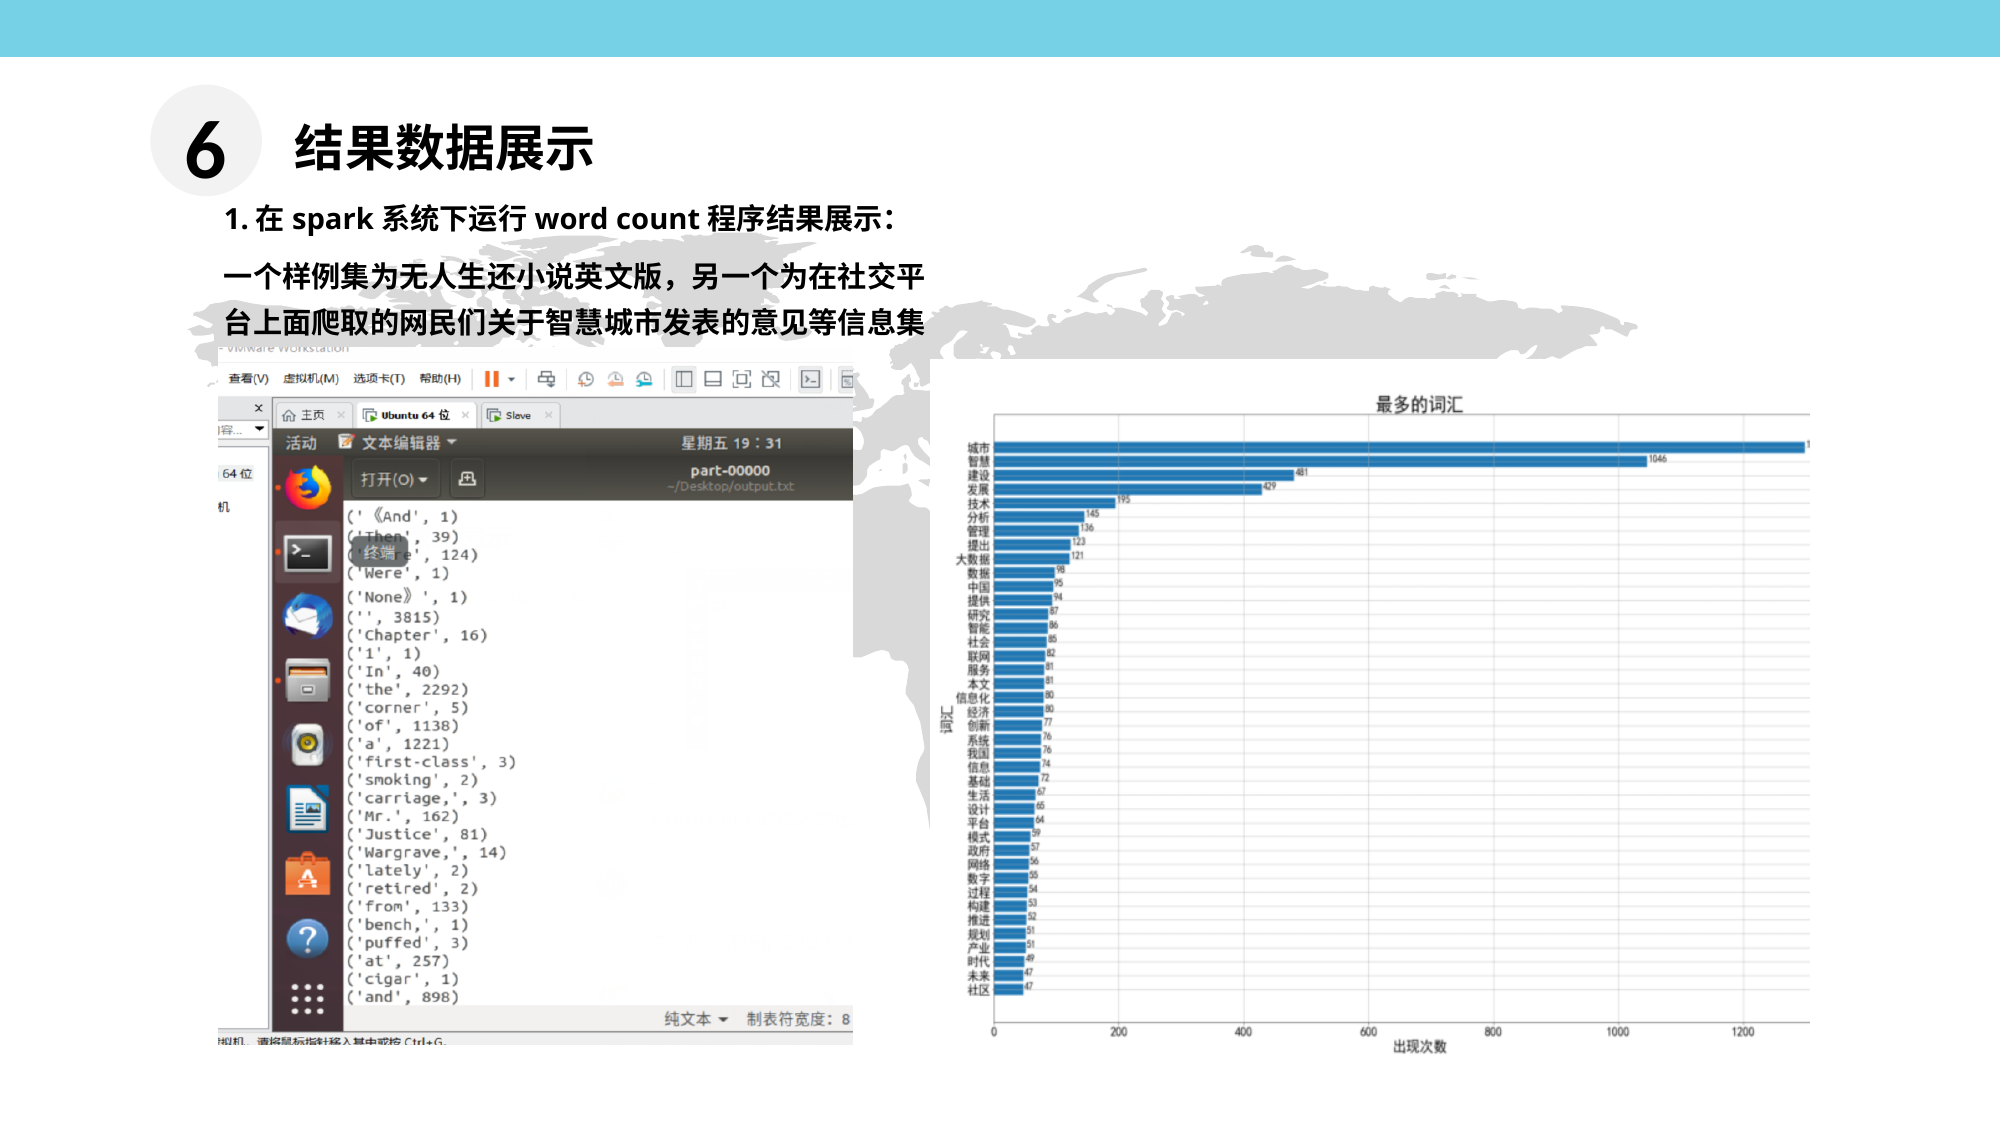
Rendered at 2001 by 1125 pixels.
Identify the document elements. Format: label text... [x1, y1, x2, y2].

list 结果数据展示 [280, 96, 1026, 180]
picture [218, 347, 854, 1045]
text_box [1344, 232, 1638, 359]
text_box 1.在spark系统下运行word count程序结果展示： 一个样例集为无人生还小说英文版，另一个为在社交平台上面爬取的网民们关于智慧城市发表的意见等信息集 [209, 182, 966, 232]
list 6 [131, 68, 281, 197]
picture [930, 359, 1810, 1059]
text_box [187, 232, 1017, 986]
chart [1017, 189, 1344, 359]
